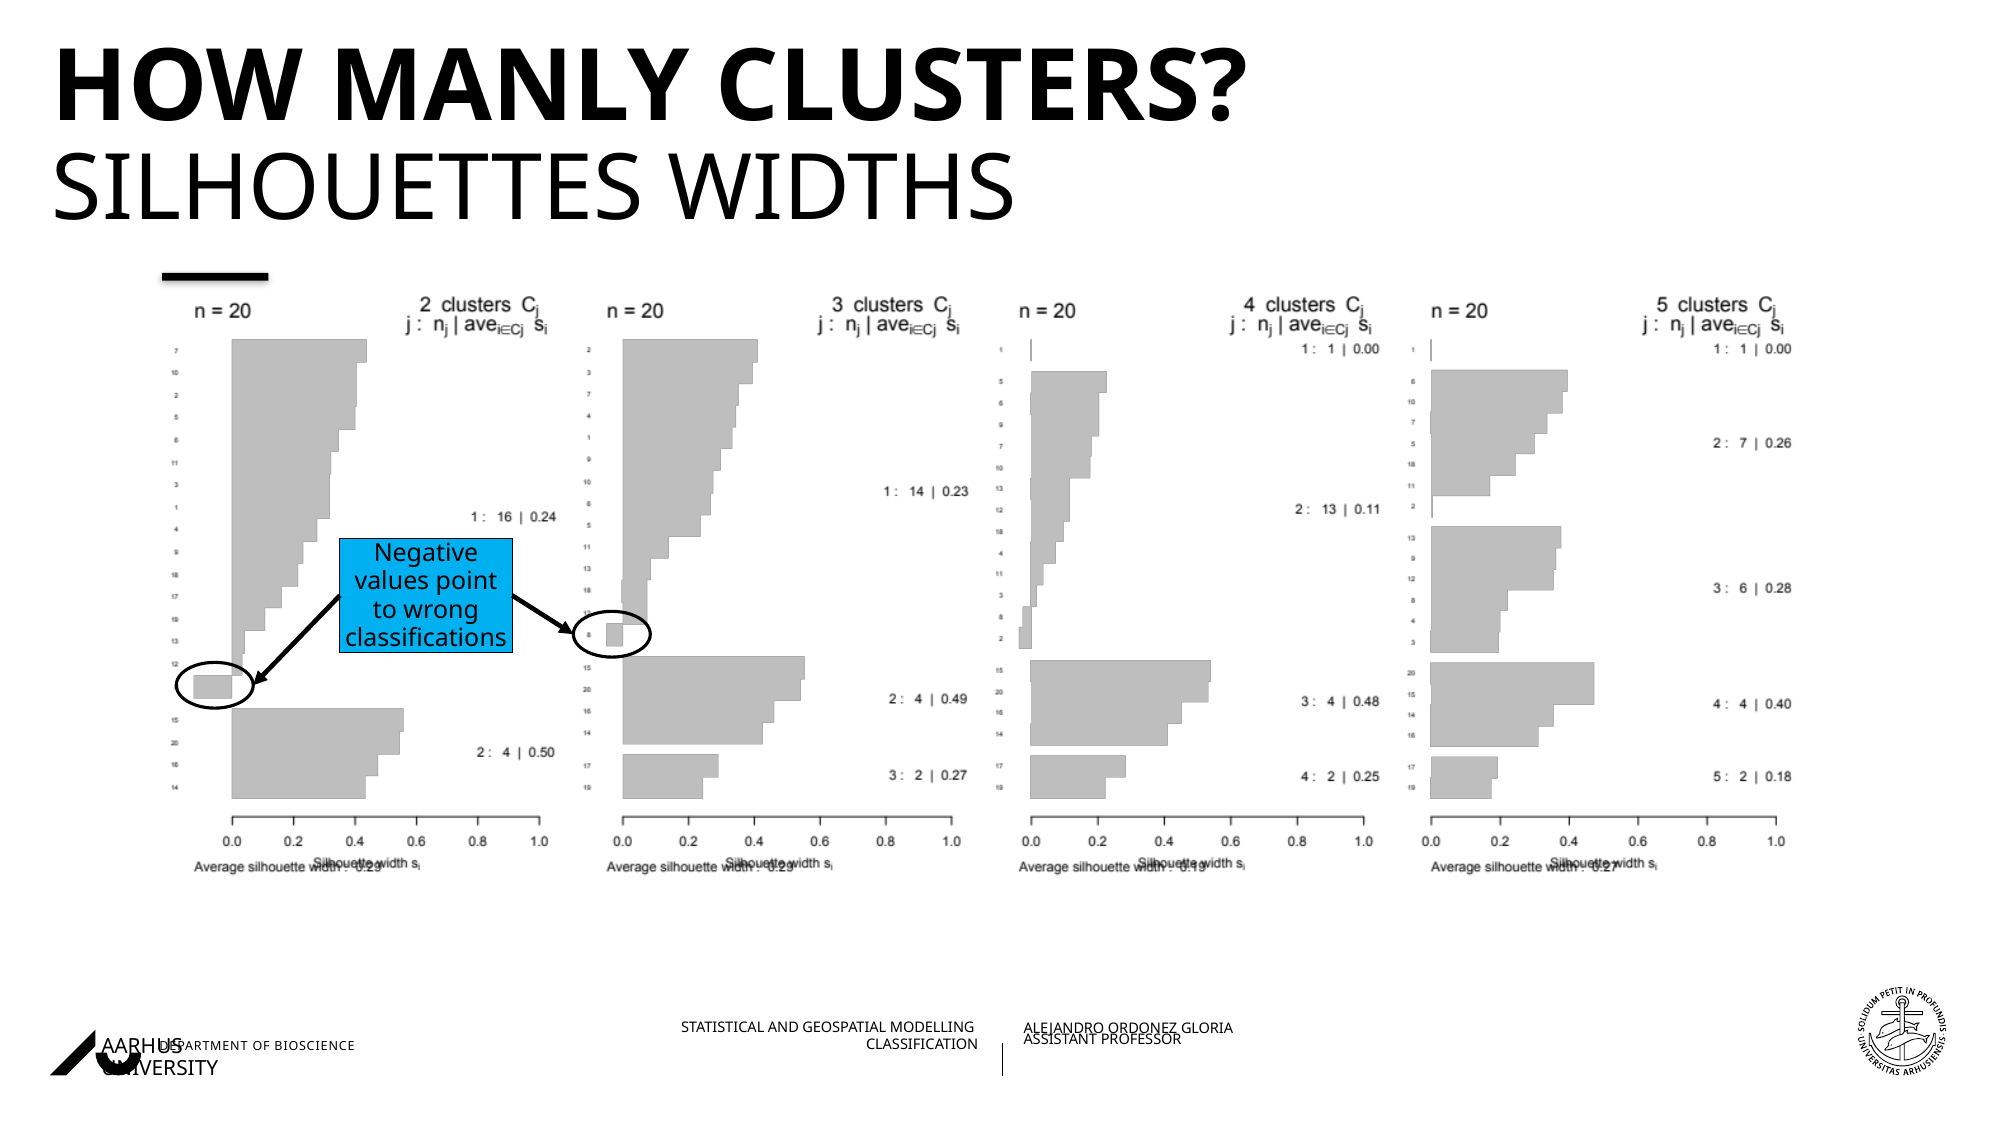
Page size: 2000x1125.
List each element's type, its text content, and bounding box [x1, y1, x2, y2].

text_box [252, 595, 341, 686]
title How manly Clusters? Silhouettes Widths [51, 24, 1948, 240]
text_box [512, 595, 574, 635]
picture [161, 238, 1808, 881]
